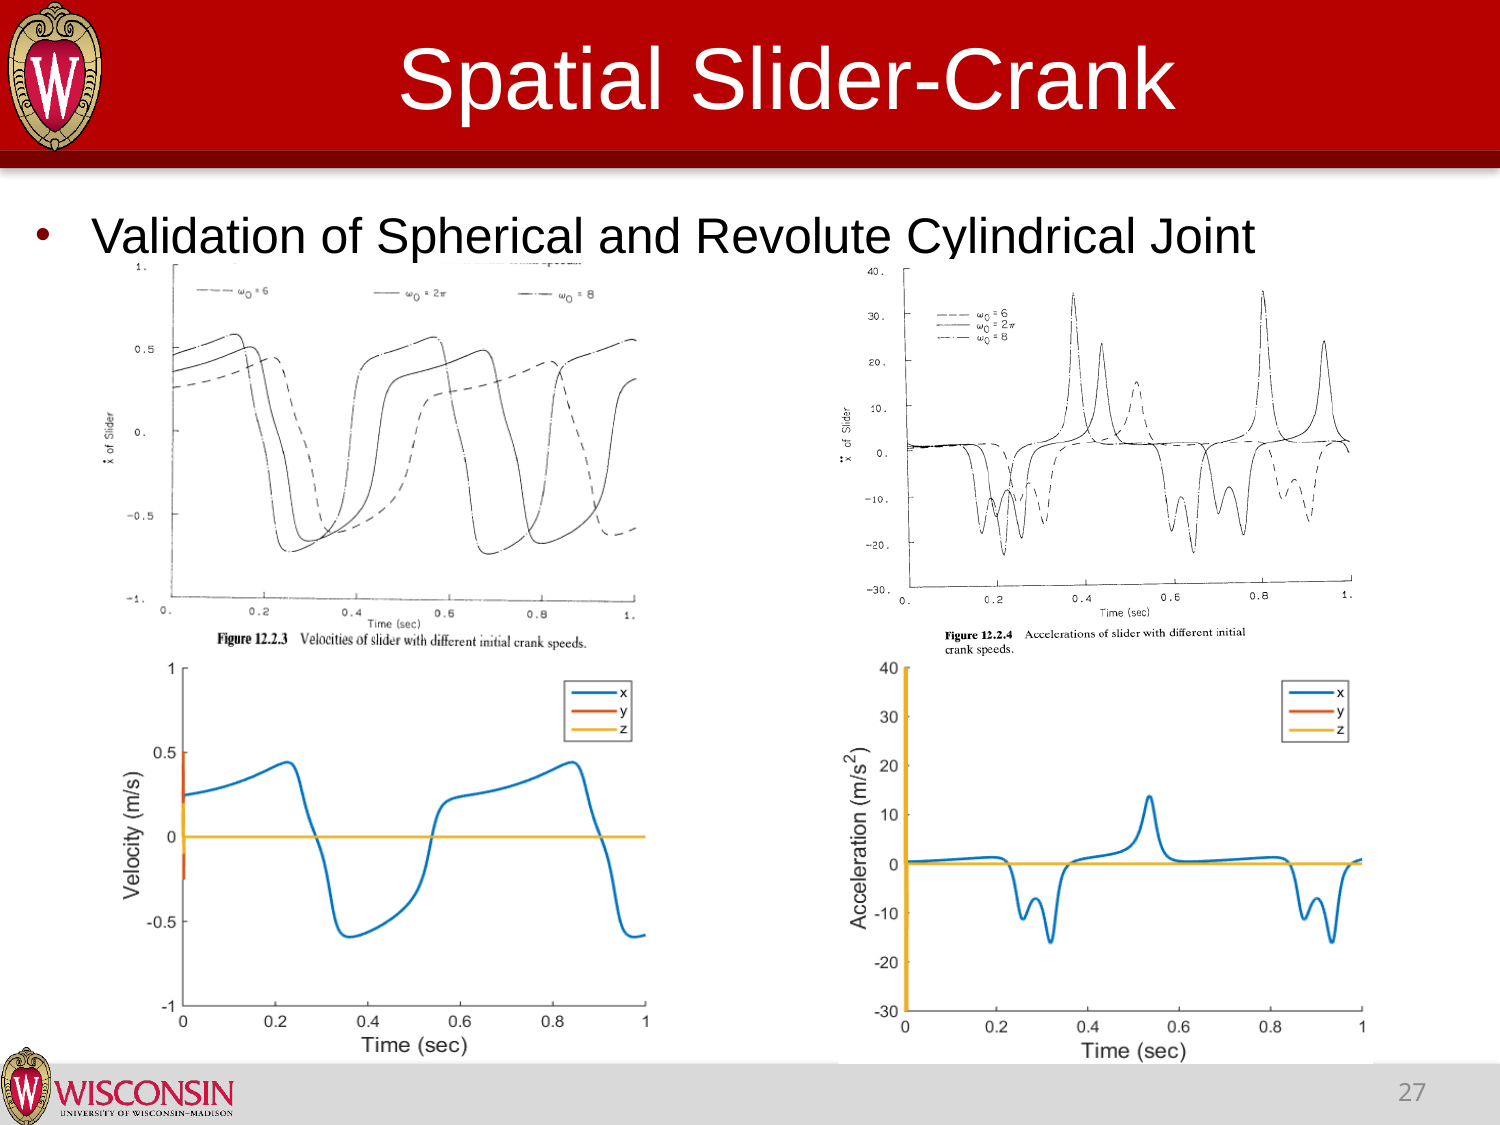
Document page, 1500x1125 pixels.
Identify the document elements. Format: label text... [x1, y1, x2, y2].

picture [838, 258, 1374, 1064]
list Validation of Spherical and Revolute Cylindrical Joint [34, 203, 1402, 894]
picture [7, 1, 102, 152]
picture [1, 659, 658, 1125]
slide_number 27 [1091, 1063, 1442, 1124]
title Spatial Slider-Crank [145, 21, 1430, 148]
picture [99, 263, 645, 651]
